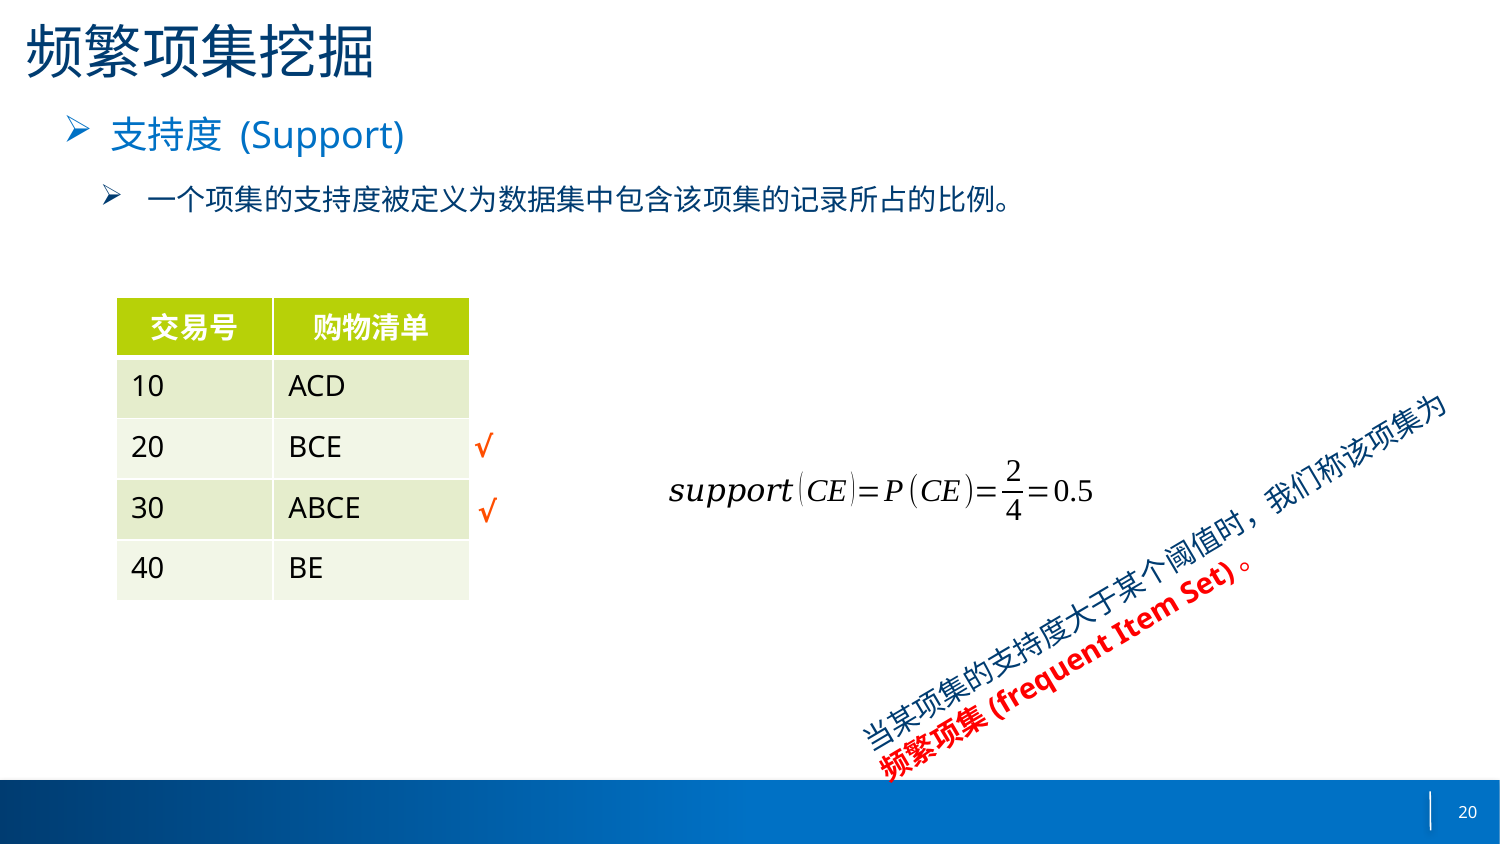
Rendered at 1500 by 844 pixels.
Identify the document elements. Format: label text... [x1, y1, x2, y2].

table_cell ACD [274, 360, 469, 418]
table_header 购物清单 [274, 298, 469, 355]
table_cell 10 [117, 360, 272, 418]
text_box 支持度 (Support) 一个项集的支持度被定义为数据集中包含该项集的记录所占的比例。 [48, 104, 1399, 774]
text_box √ [446, 421, 455, 471]
text_box 当某项集的支持度大于某个阈值时，我们称该项集为 频繁项集(frequent Item Set)。 [856, 367, 1500, 812]
table_cell BCE [274, 419, 469, 478]
table_cell 20 [117, 419, 272, 478]
text_box √ [450, 485, 458, 536]
table_header 交易号 [117, 298, 272, 355]
table_cell BE [274, 541, 469, 600]
table_cell 40 [117, 541, 272, 600]
slide_number 20 [1127, 791, 1478, 837]
table_cell ABCE [274, 480, 469, 539]
table_cell 30 [117, 480, 272, 539]
title 频繁项集挖掘 [25, 15, 1376, 98]
